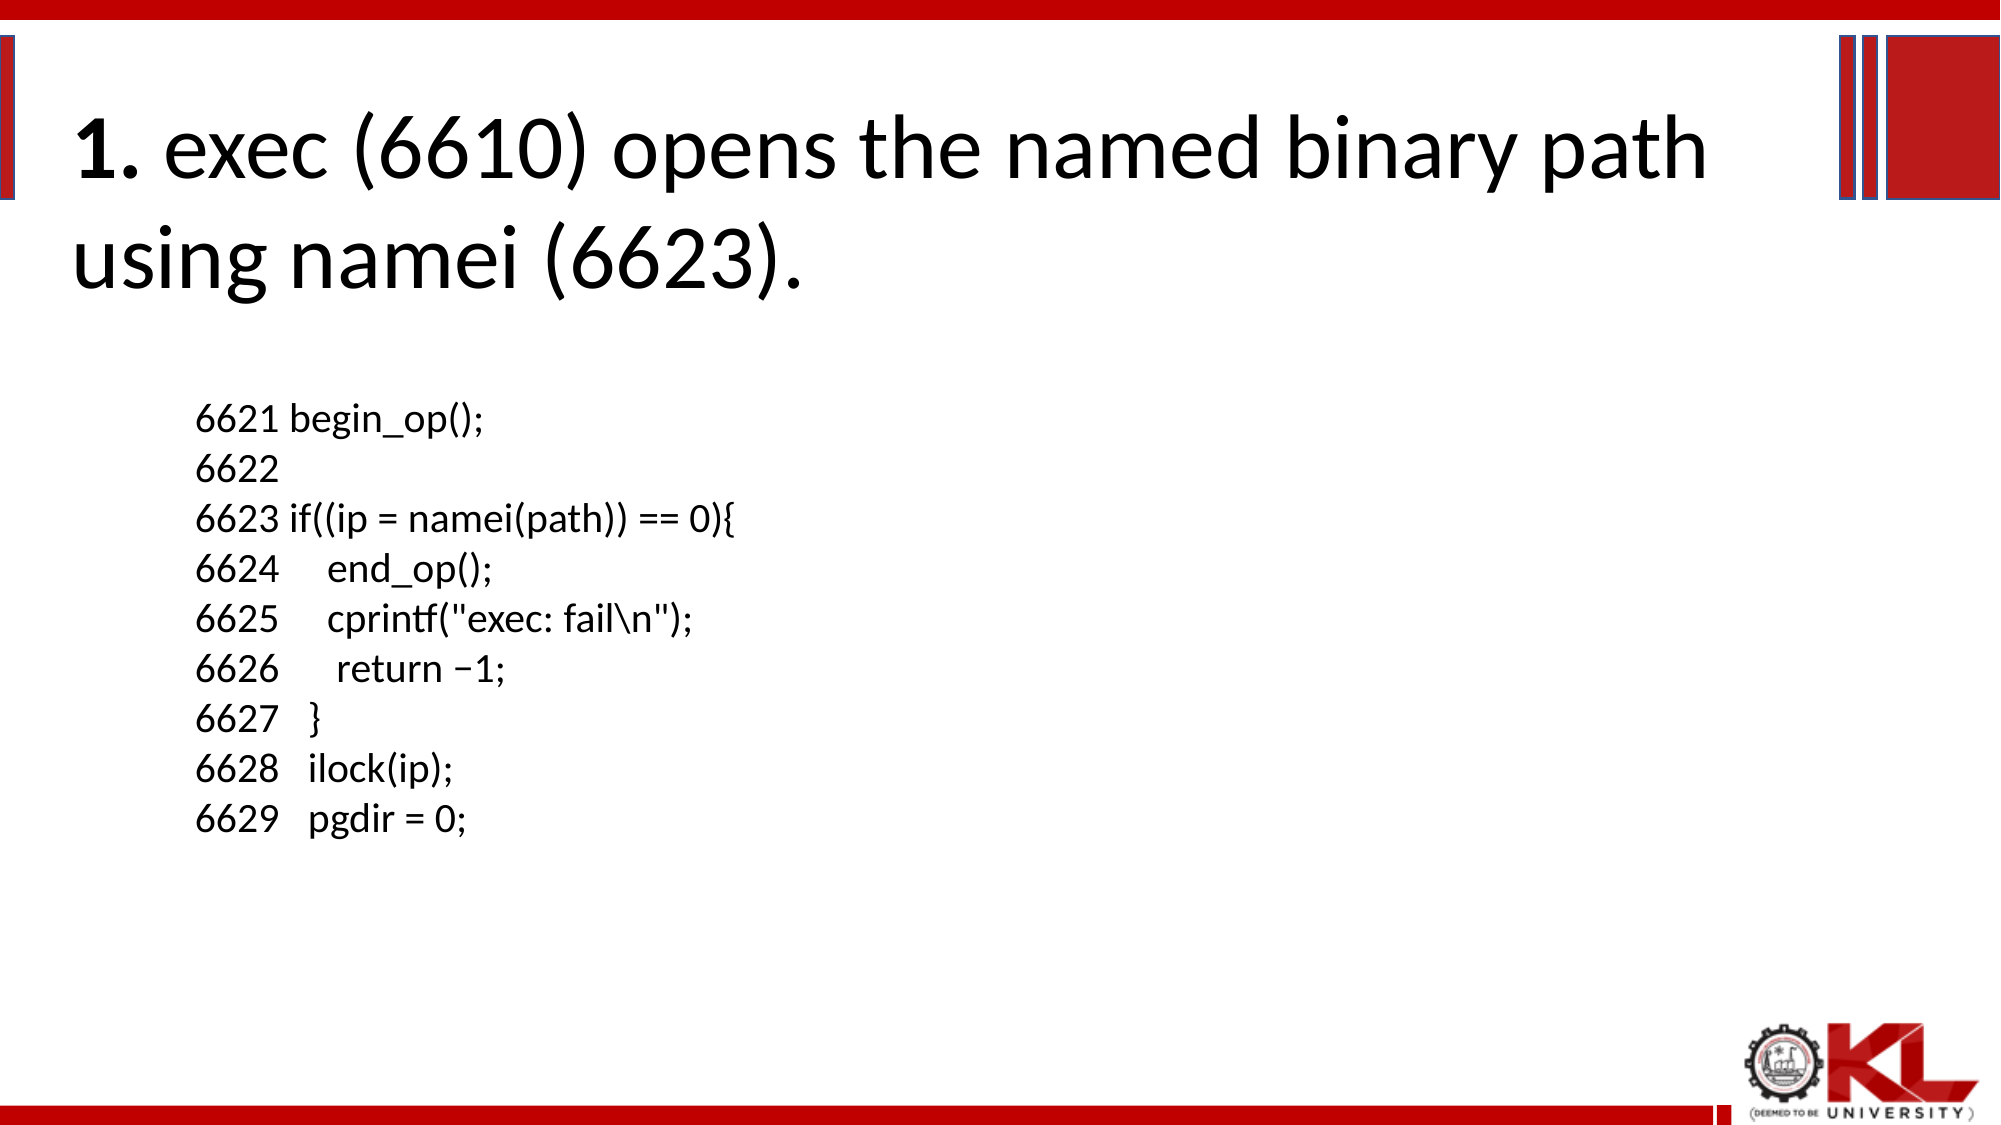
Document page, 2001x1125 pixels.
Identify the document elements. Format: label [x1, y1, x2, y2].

text_box [0, 0, 2000, 1125]
